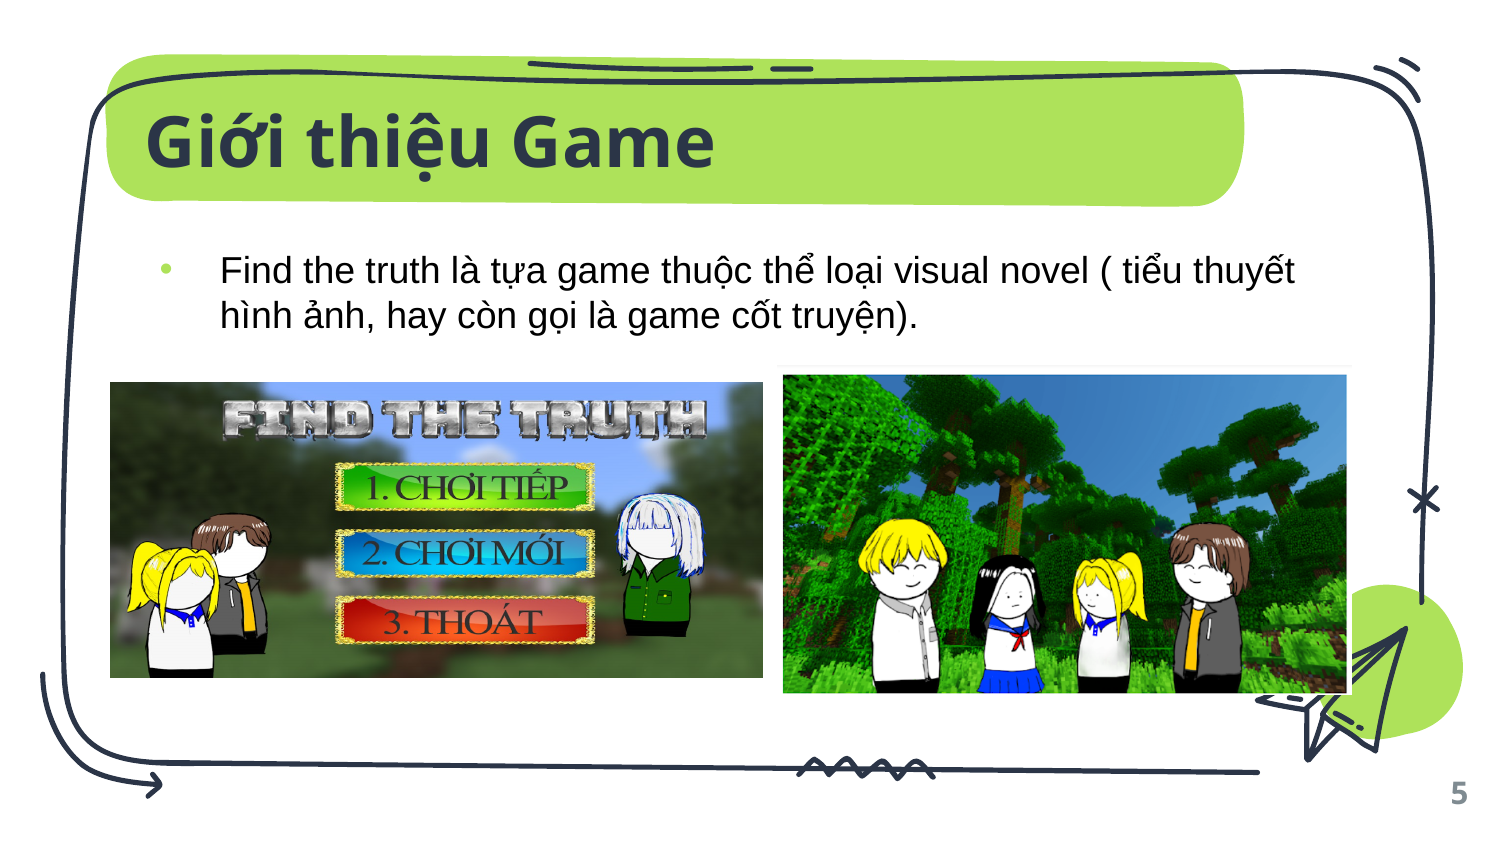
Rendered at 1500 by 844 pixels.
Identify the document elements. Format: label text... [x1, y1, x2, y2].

list Find the truth là tựa game thuộc thể loại visual novel ( tiểu thuyết hình ảnh, hay còn gọi là game cốt truyện). [144, 245, 1337, 712]
picture [777, 365, 1352, 695]
text_box [1260, 625, 1409, 763]
slide_number 5 [1378, 769, 1469, 820]
picture [110, 382, 763, 678]
title Giới thiệu Game [144, 112, 1200, 178]
